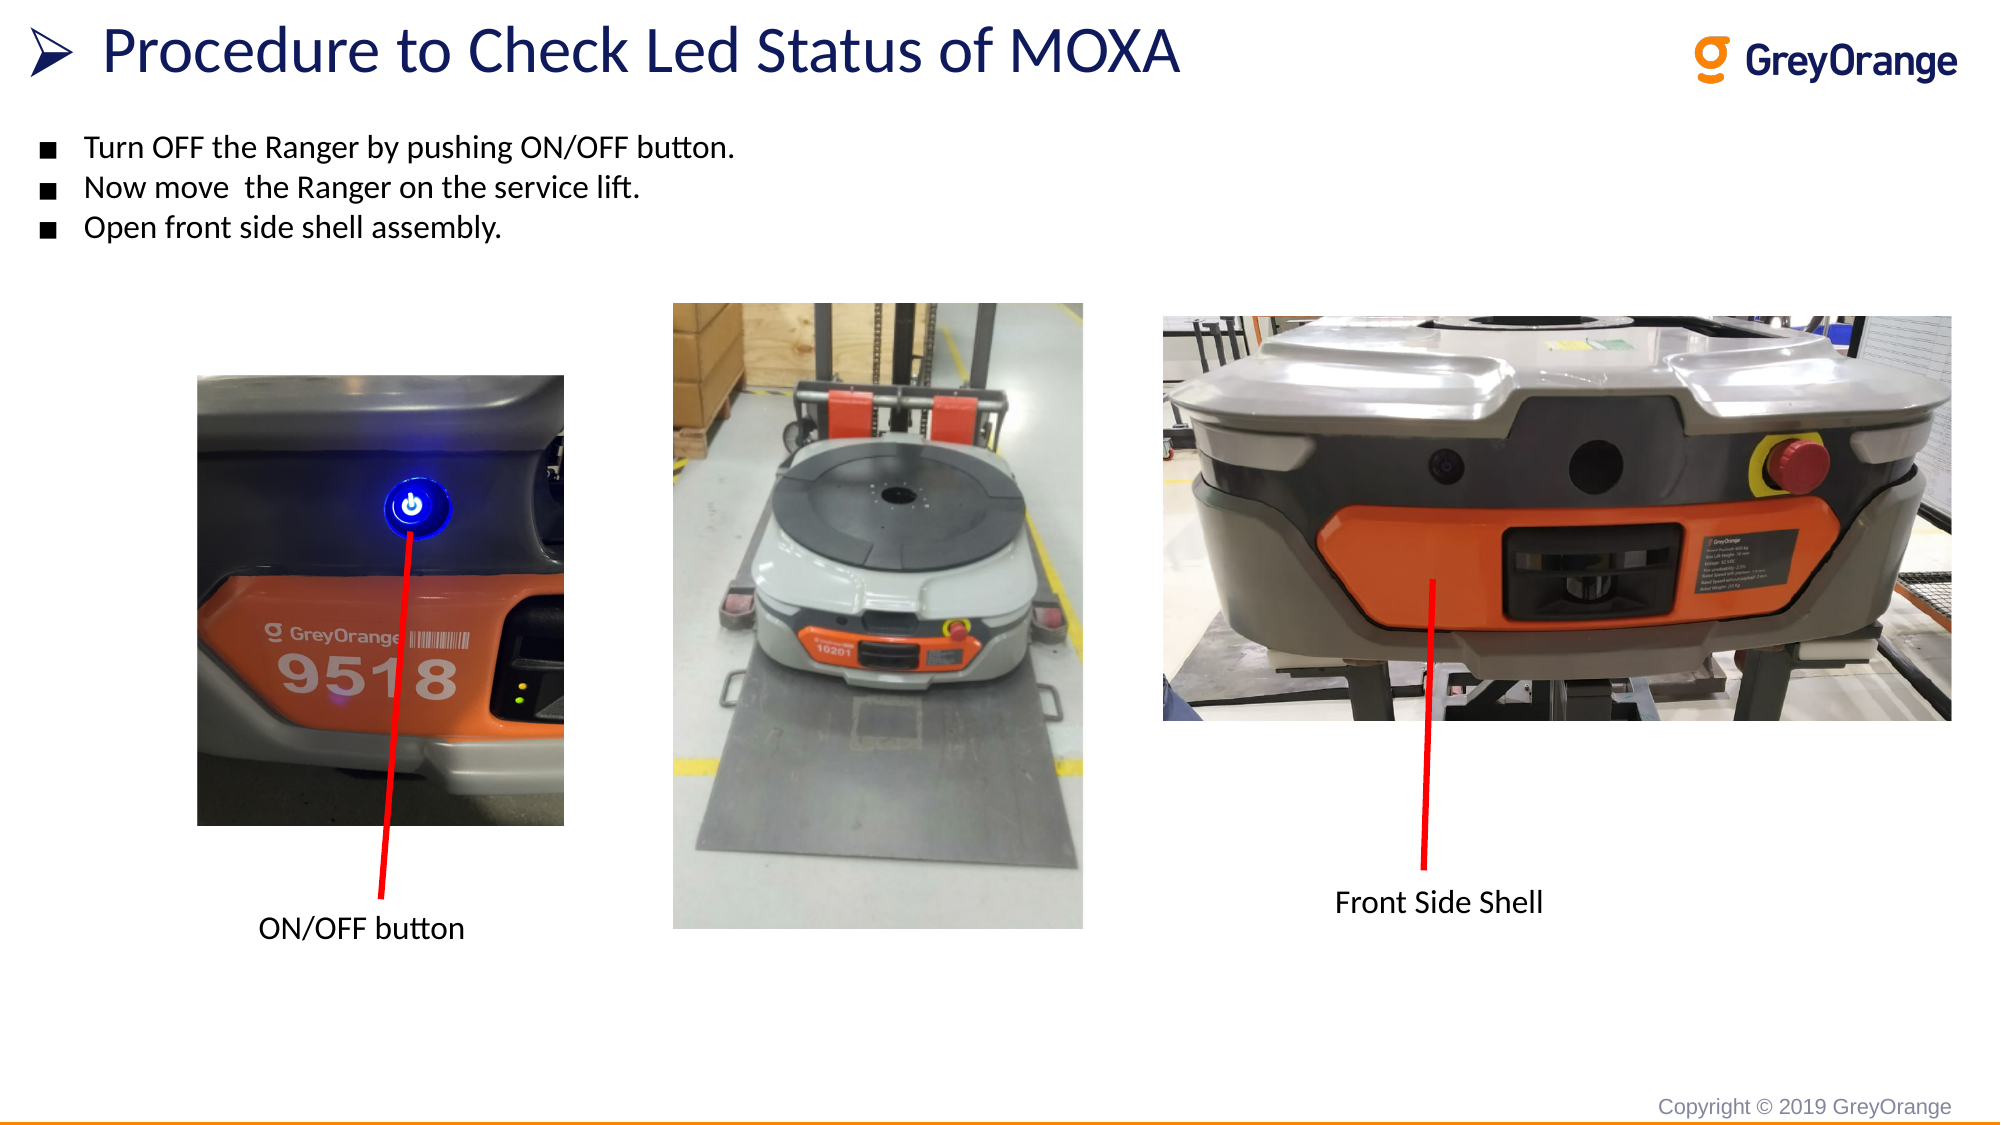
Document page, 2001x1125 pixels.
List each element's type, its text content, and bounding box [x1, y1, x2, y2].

picture [155, 376, 607, 826]
picture [672, 303, 1086, 929]
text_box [1423, 578, 1434, 871]
text_box Turn OFF the Ranger by pushing ON/OFF button. Now move the Ranger on the service lift. Open front side shell assembly. [21, 117, 1832, 253]
text_box Front Side Shell [1320, 873, 1595, 928]
picture [1163, 316, 1952, 721]
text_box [380, 531, 411, 900]
text_box ON/OFF button [243, 899, 519, 955]
title Procedure to Check Led Status of MOXA [24, 2, 2000, 194]
